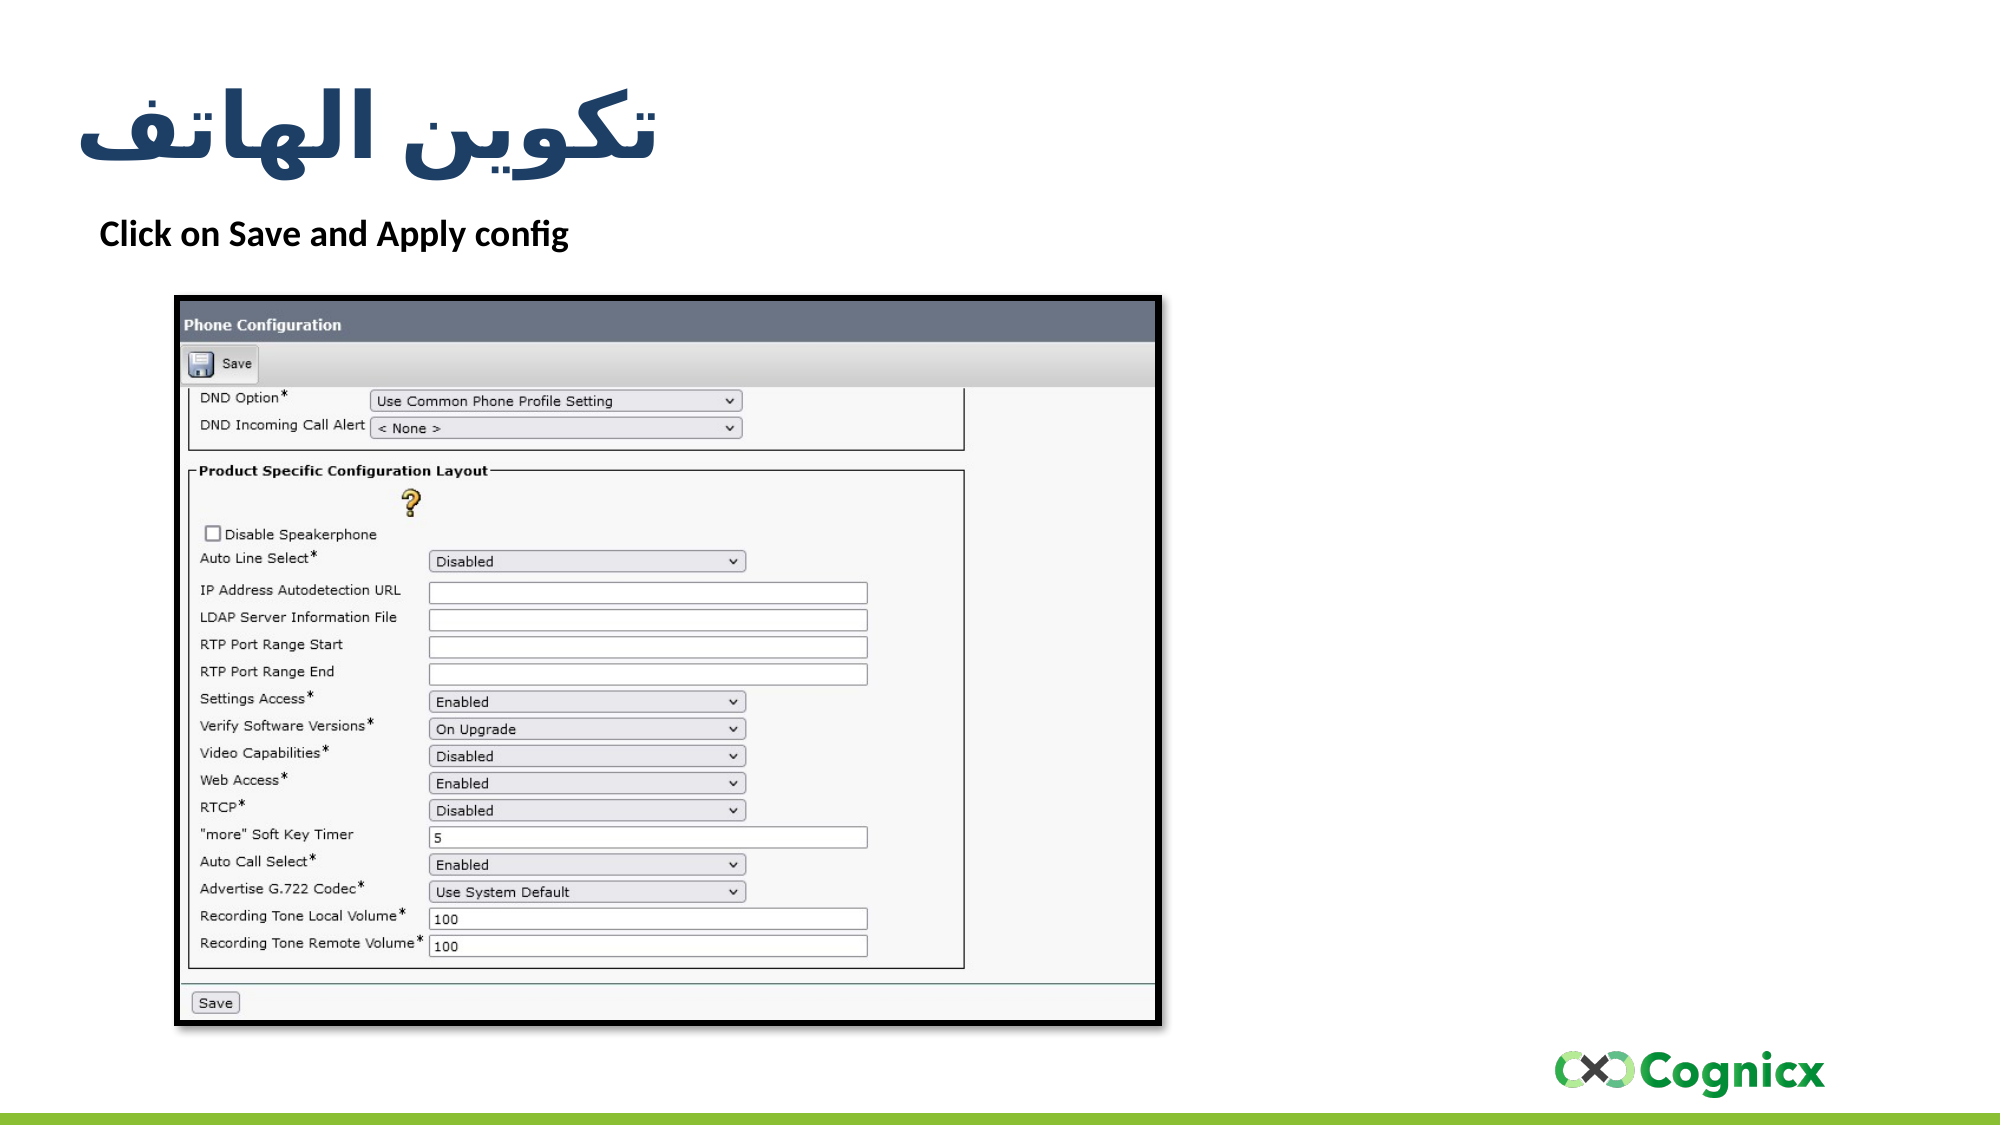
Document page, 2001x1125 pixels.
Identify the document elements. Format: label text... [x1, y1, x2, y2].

title تكوين الهاتف [75, 66, 1925, 178]
picture [1555, 1051, 1825, 1098]
picture [180, 300, 1156, 1021]
list Click on Save and Apply config [99, 206, 1900, 253]
